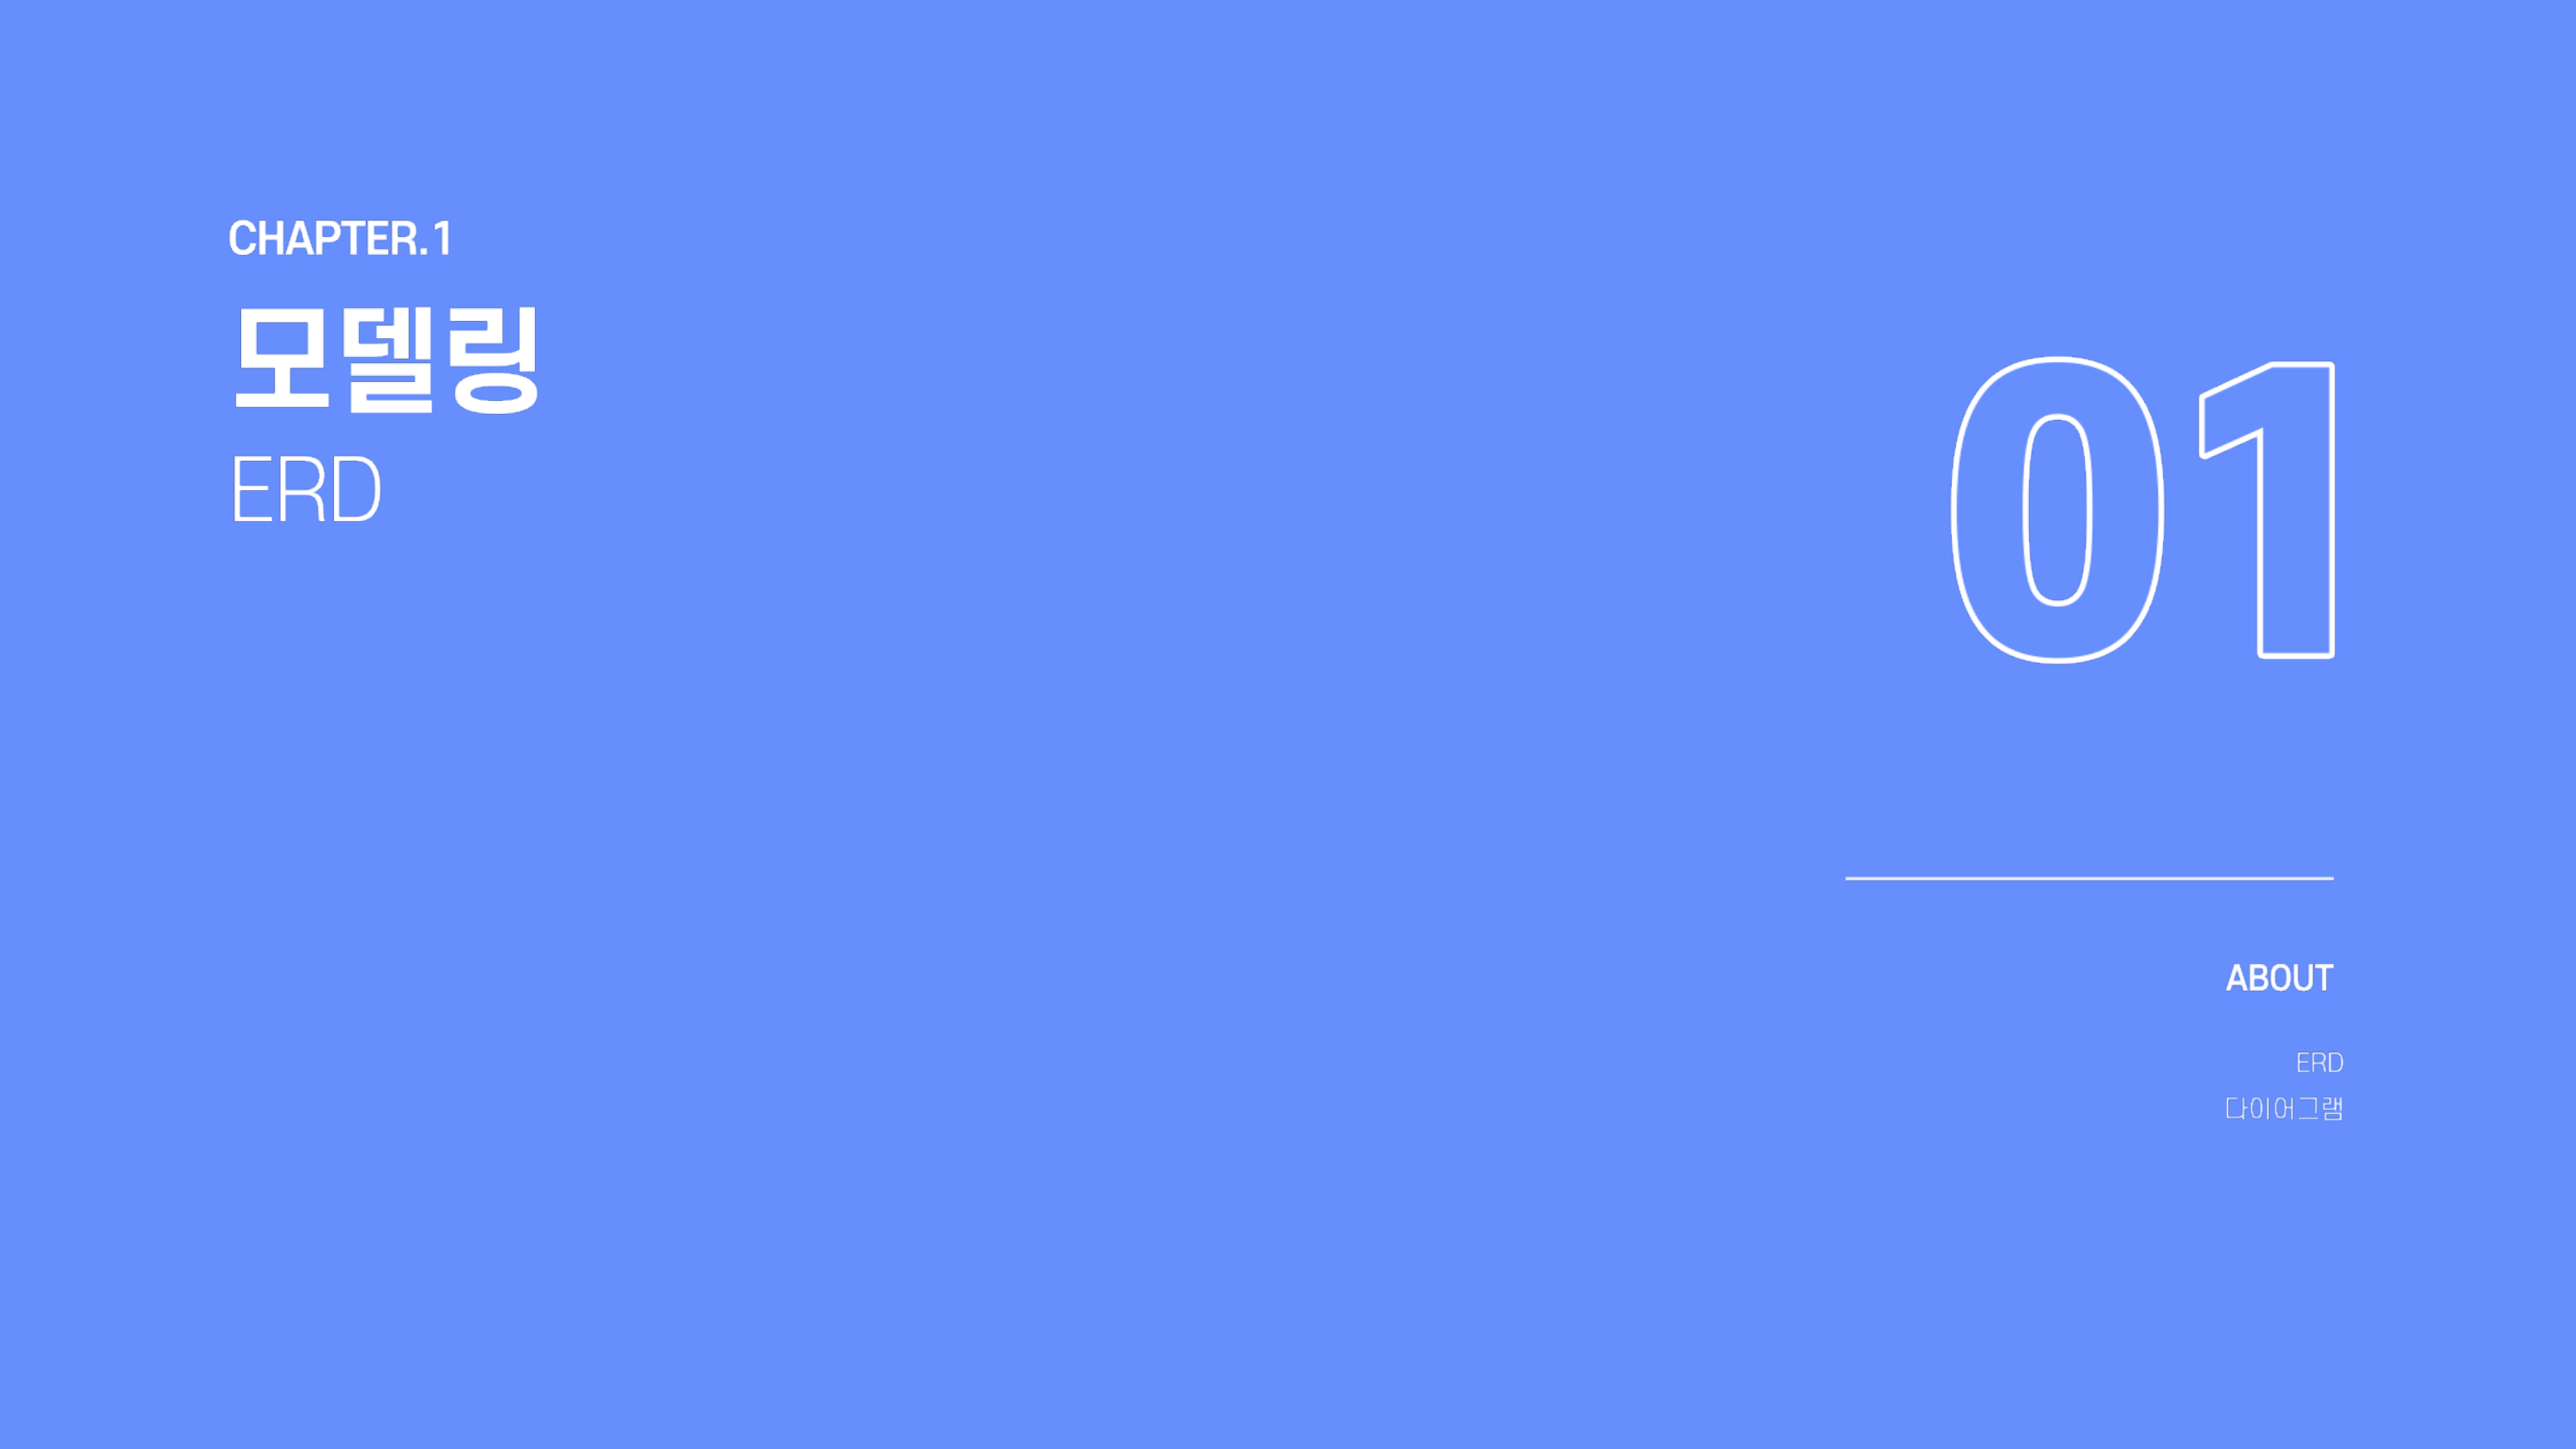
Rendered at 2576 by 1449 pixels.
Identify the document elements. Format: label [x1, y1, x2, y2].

picture [1511, 111, 2576, 1142]
picture [210, 190, 617, 605]
